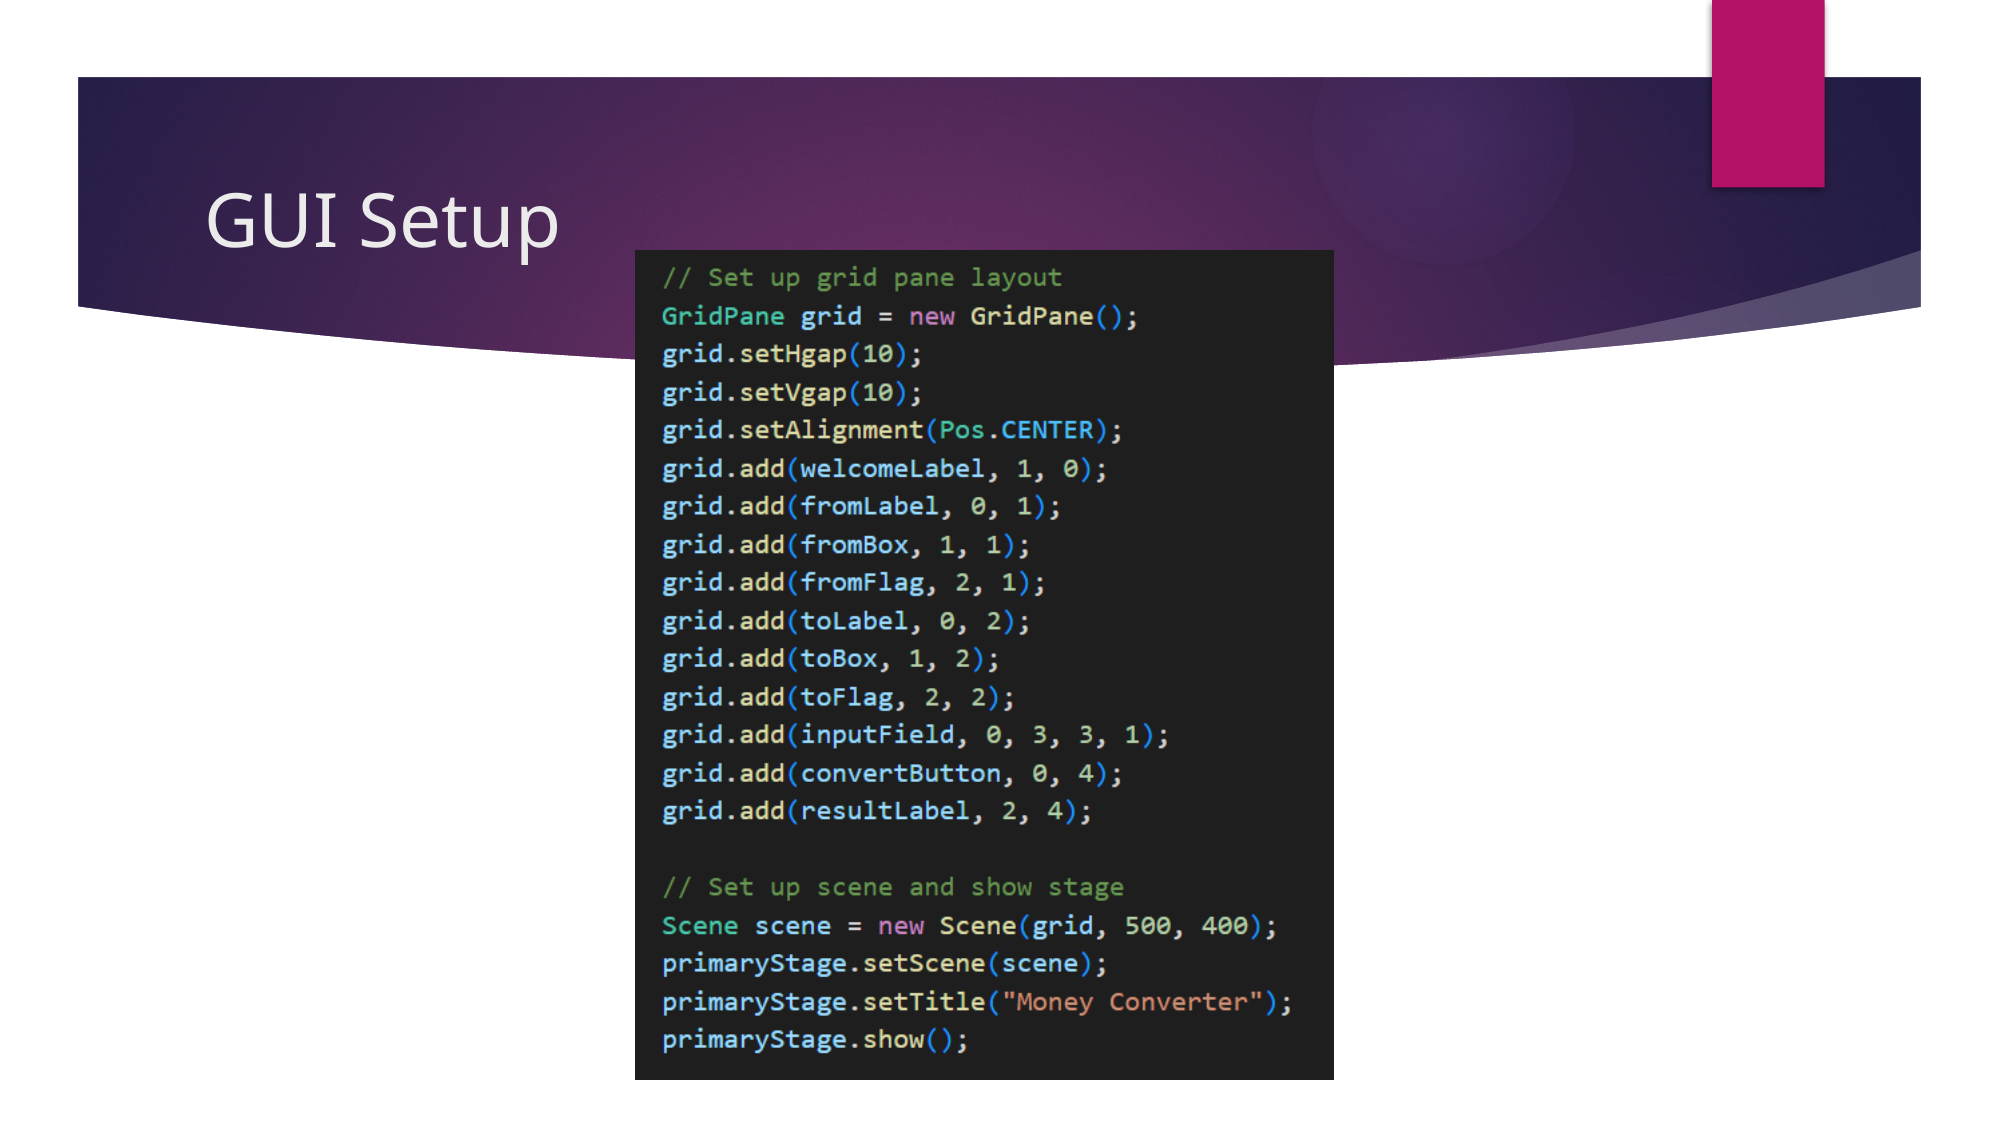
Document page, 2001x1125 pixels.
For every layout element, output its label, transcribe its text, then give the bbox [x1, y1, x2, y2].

picture [635, 250, 1335, 1080]
title GUI Setup [189, 159, 1627, 276]
